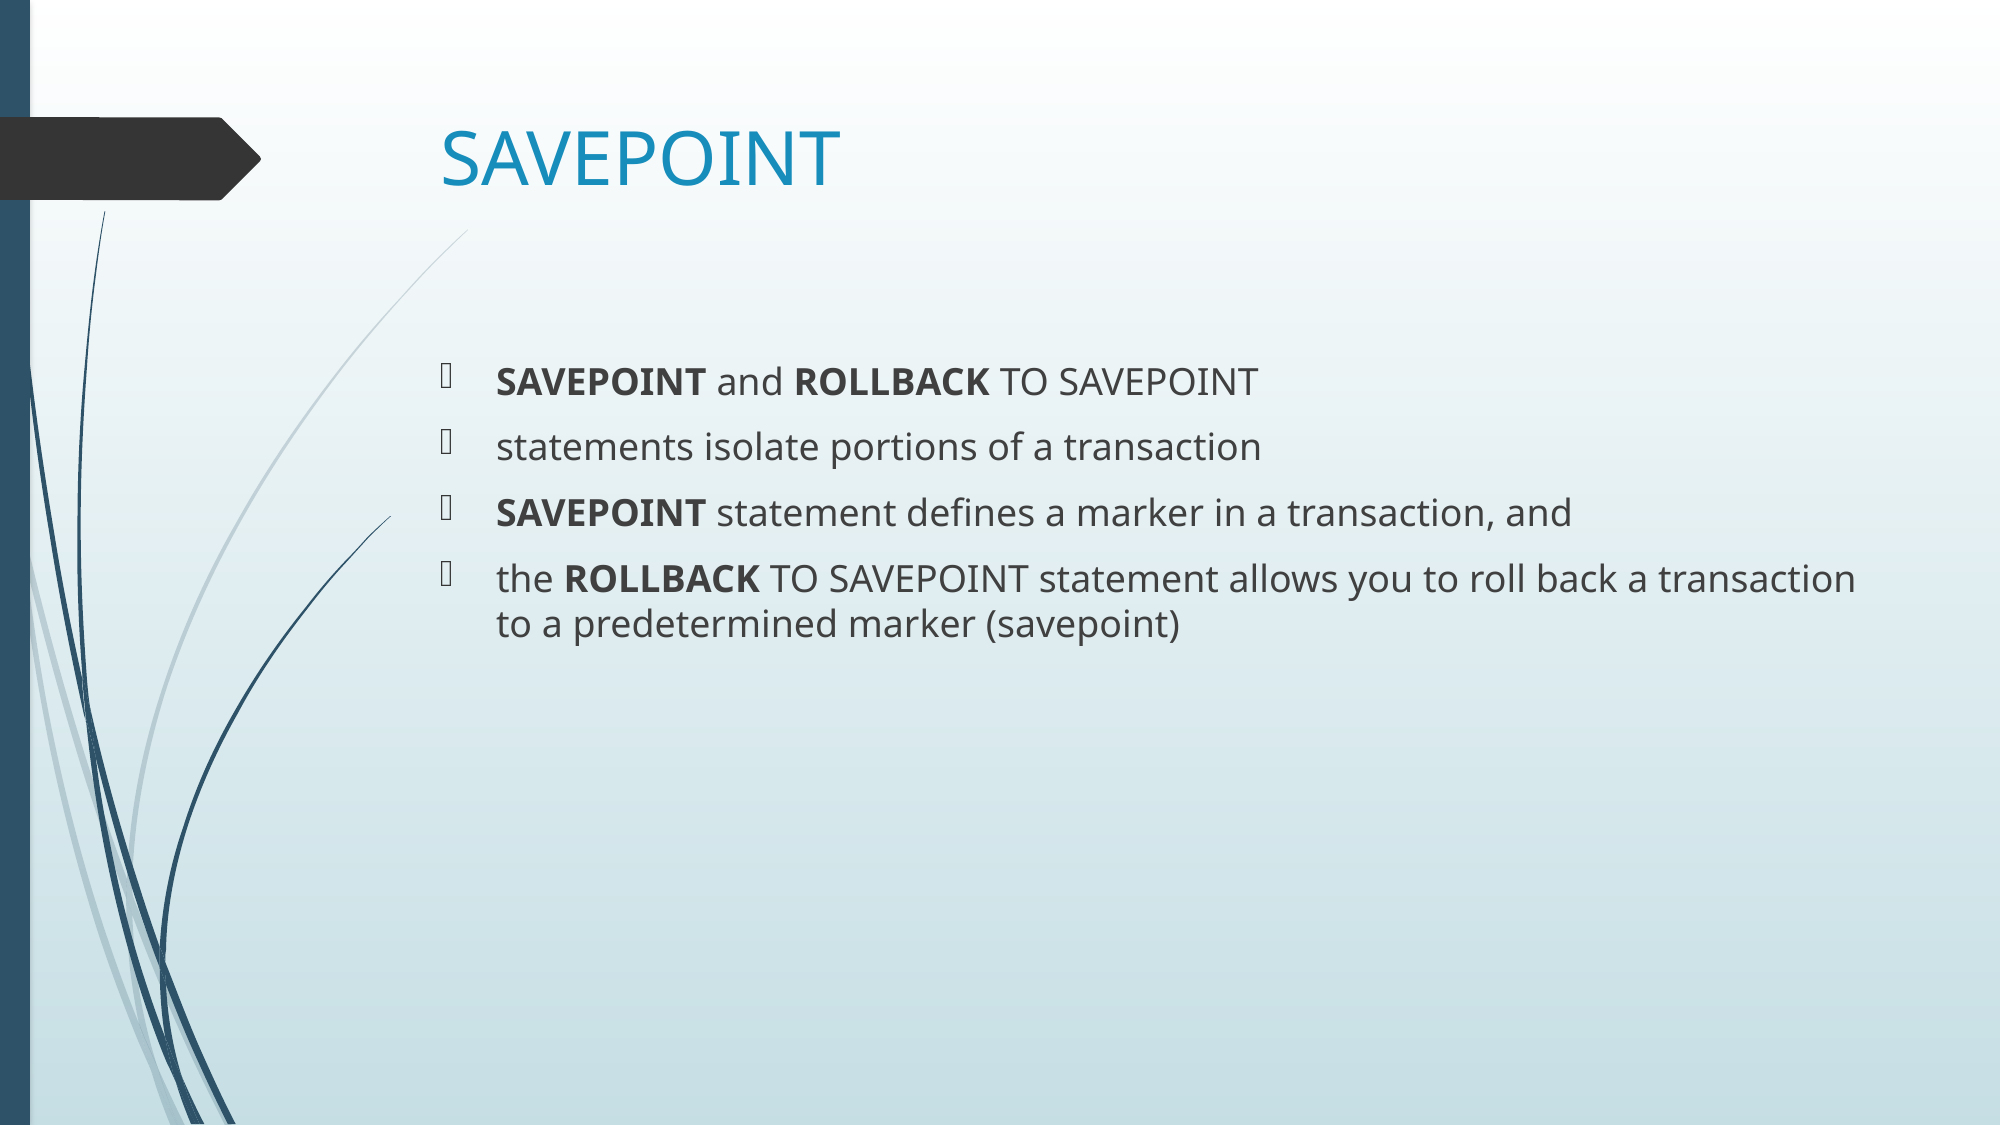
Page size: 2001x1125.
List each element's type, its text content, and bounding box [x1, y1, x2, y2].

title SAVEPOINT [425, 102, 1888, 313]
list SAVEPOINT and ROLLBACK TO SAVEPOINT statements isolate portions of a transaction SAVEPOINT statement defines a marker in a transaction, and the ROLLBACK TO SAVEPOINT statement allows you to roll back a transaction to a predetermined marker (savepoint) [424, 350, 1888, 970]
